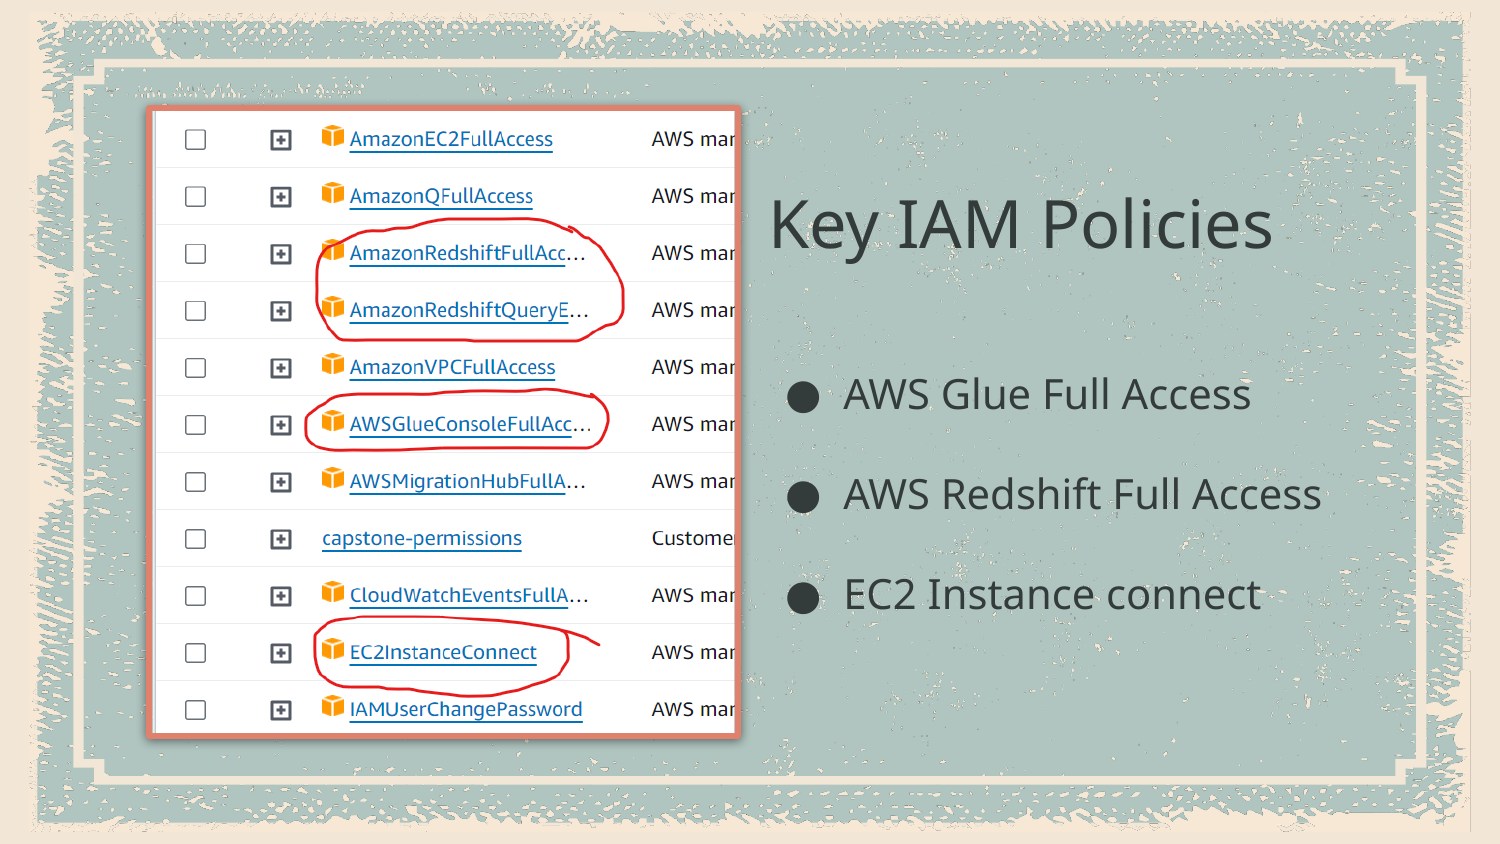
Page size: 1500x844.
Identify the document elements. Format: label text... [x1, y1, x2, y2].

picture [29, 12, 1471, 832]
subtitle Key IAM Policies [753, 164, 1426, 281]
title AWS Glue Full Access AWS Redshift Full Access EC2 Instance connect [753, 285, 1363, 701]
